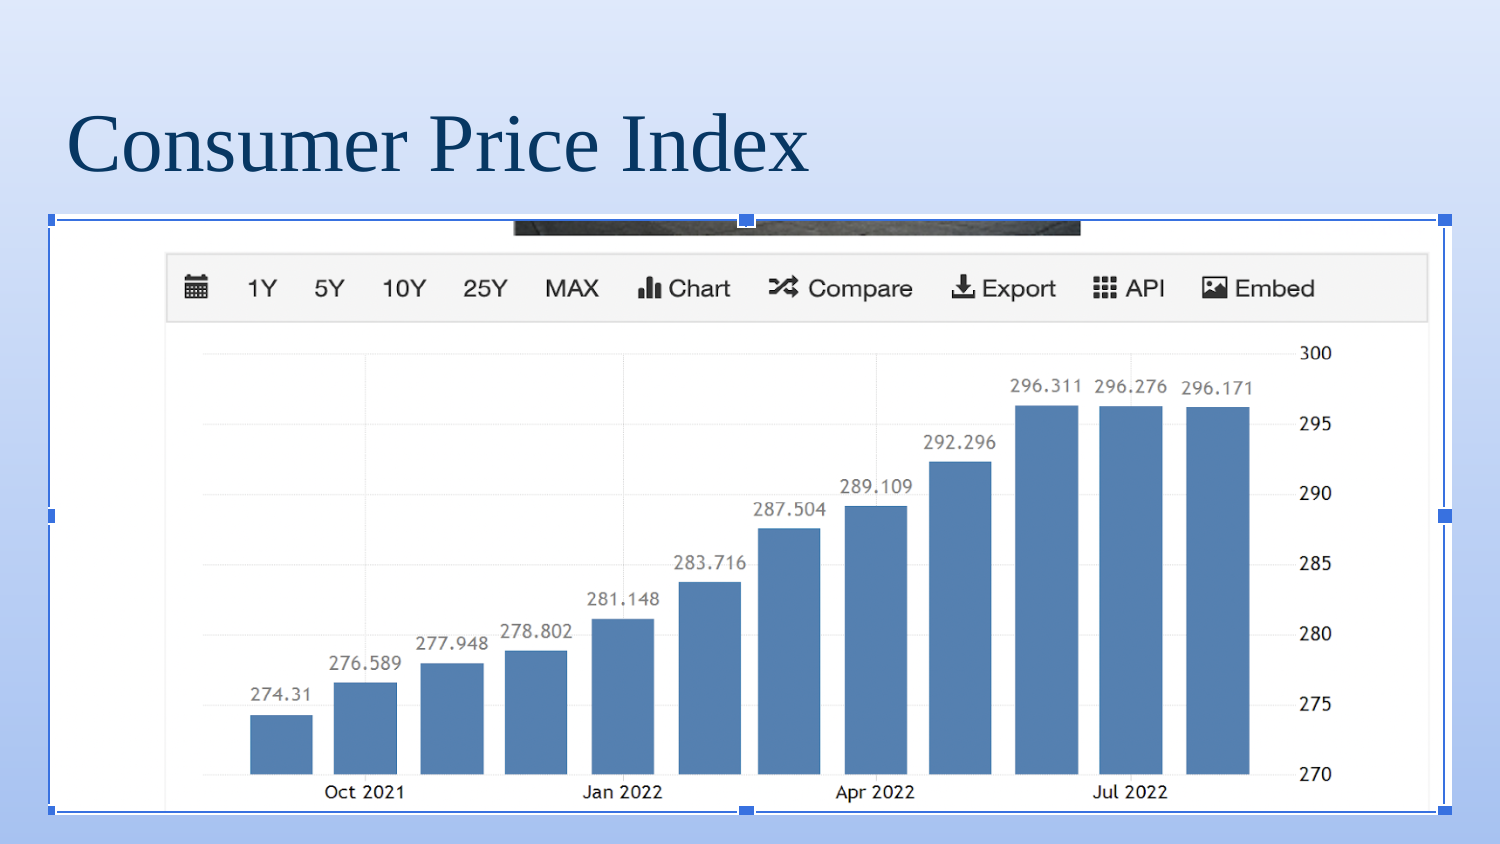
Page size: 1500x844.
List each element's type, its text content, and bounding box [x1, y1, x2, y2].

title Consumer Price Index [51, 72, 1449, 167]
picture [47, 214, 1453, 815]
